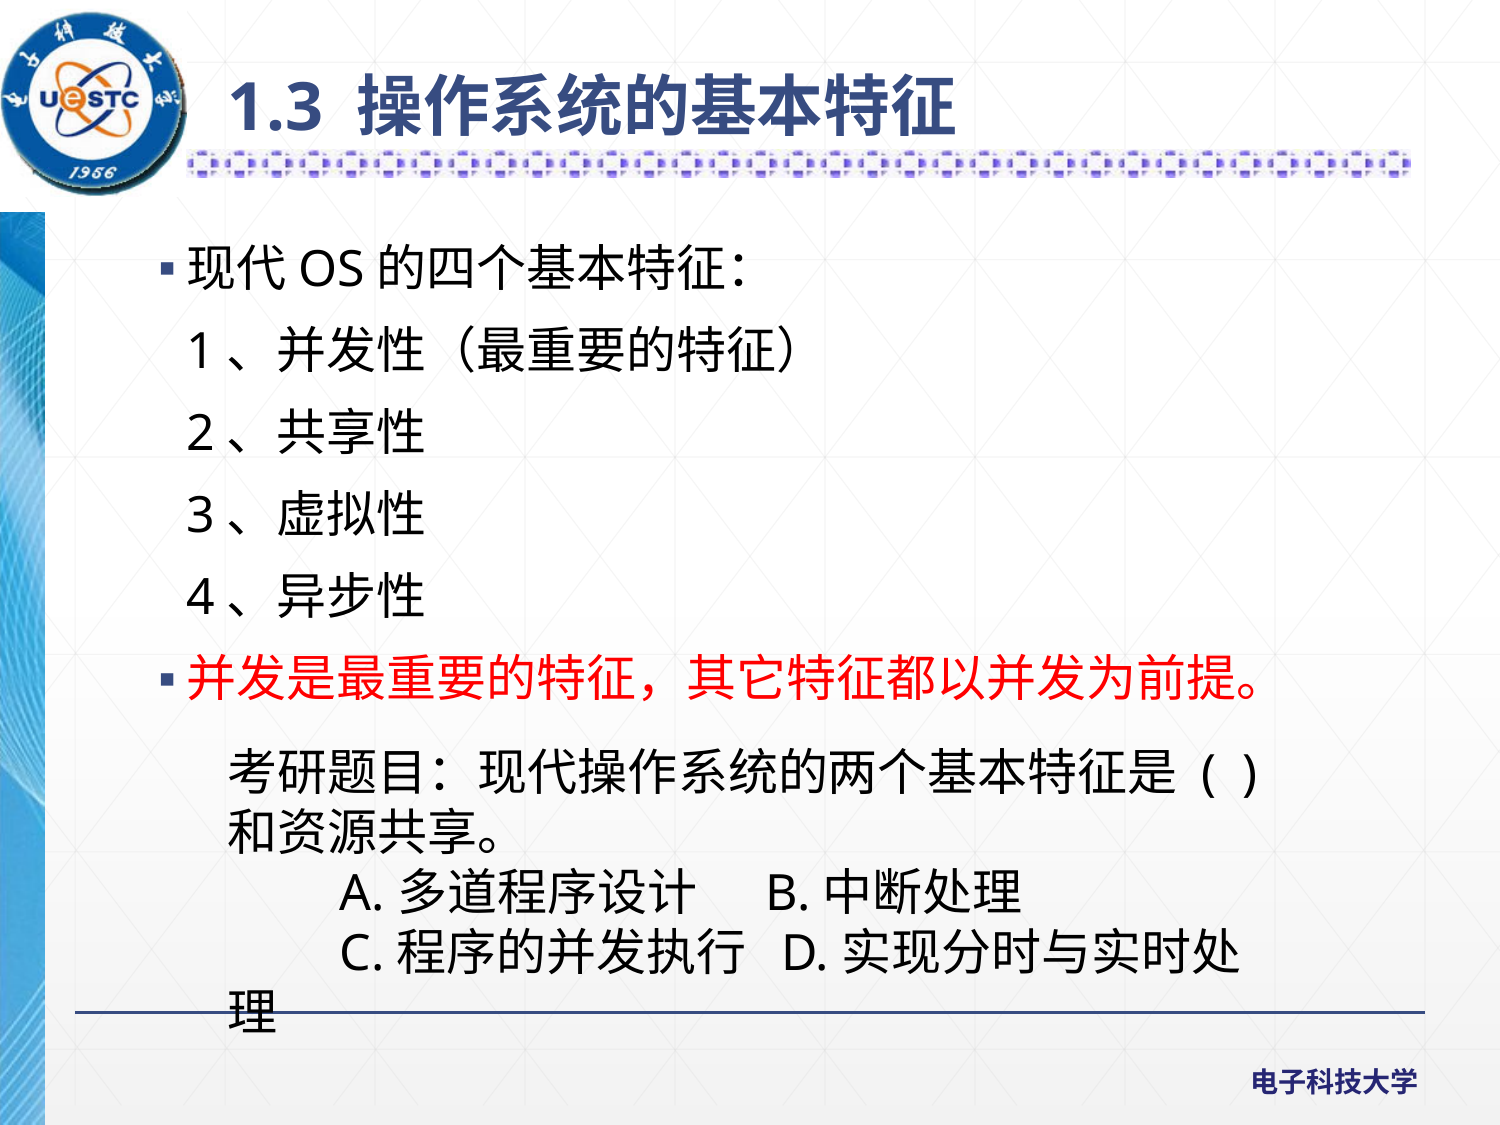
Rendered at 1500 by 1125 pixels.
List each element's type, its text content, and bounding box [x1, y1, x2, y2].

list 现代OS的四个基本特征： 1、并发性（最重要的特征） 2、共享性 3、虚拟性 4、异步性 并发是最重要的特征，其它特征都以并发为前提。 [143, 235, 1306, 550]
title 1.3 操作系统的基本特征 [213, 65, 1013, 181]
picture [1013, 149, 1411, 178]
picture [0, 212, 45, 1125]
picture [0, 0, 213, 197]
text_box 考研题目：现代操作系统的两个基本特征是 ( ) 和资源共享。 A.多道程序设计 B.中断处理 C.程序的并发执行 D.实现分时与实时处理 [213, 733, 1294, 1048]
